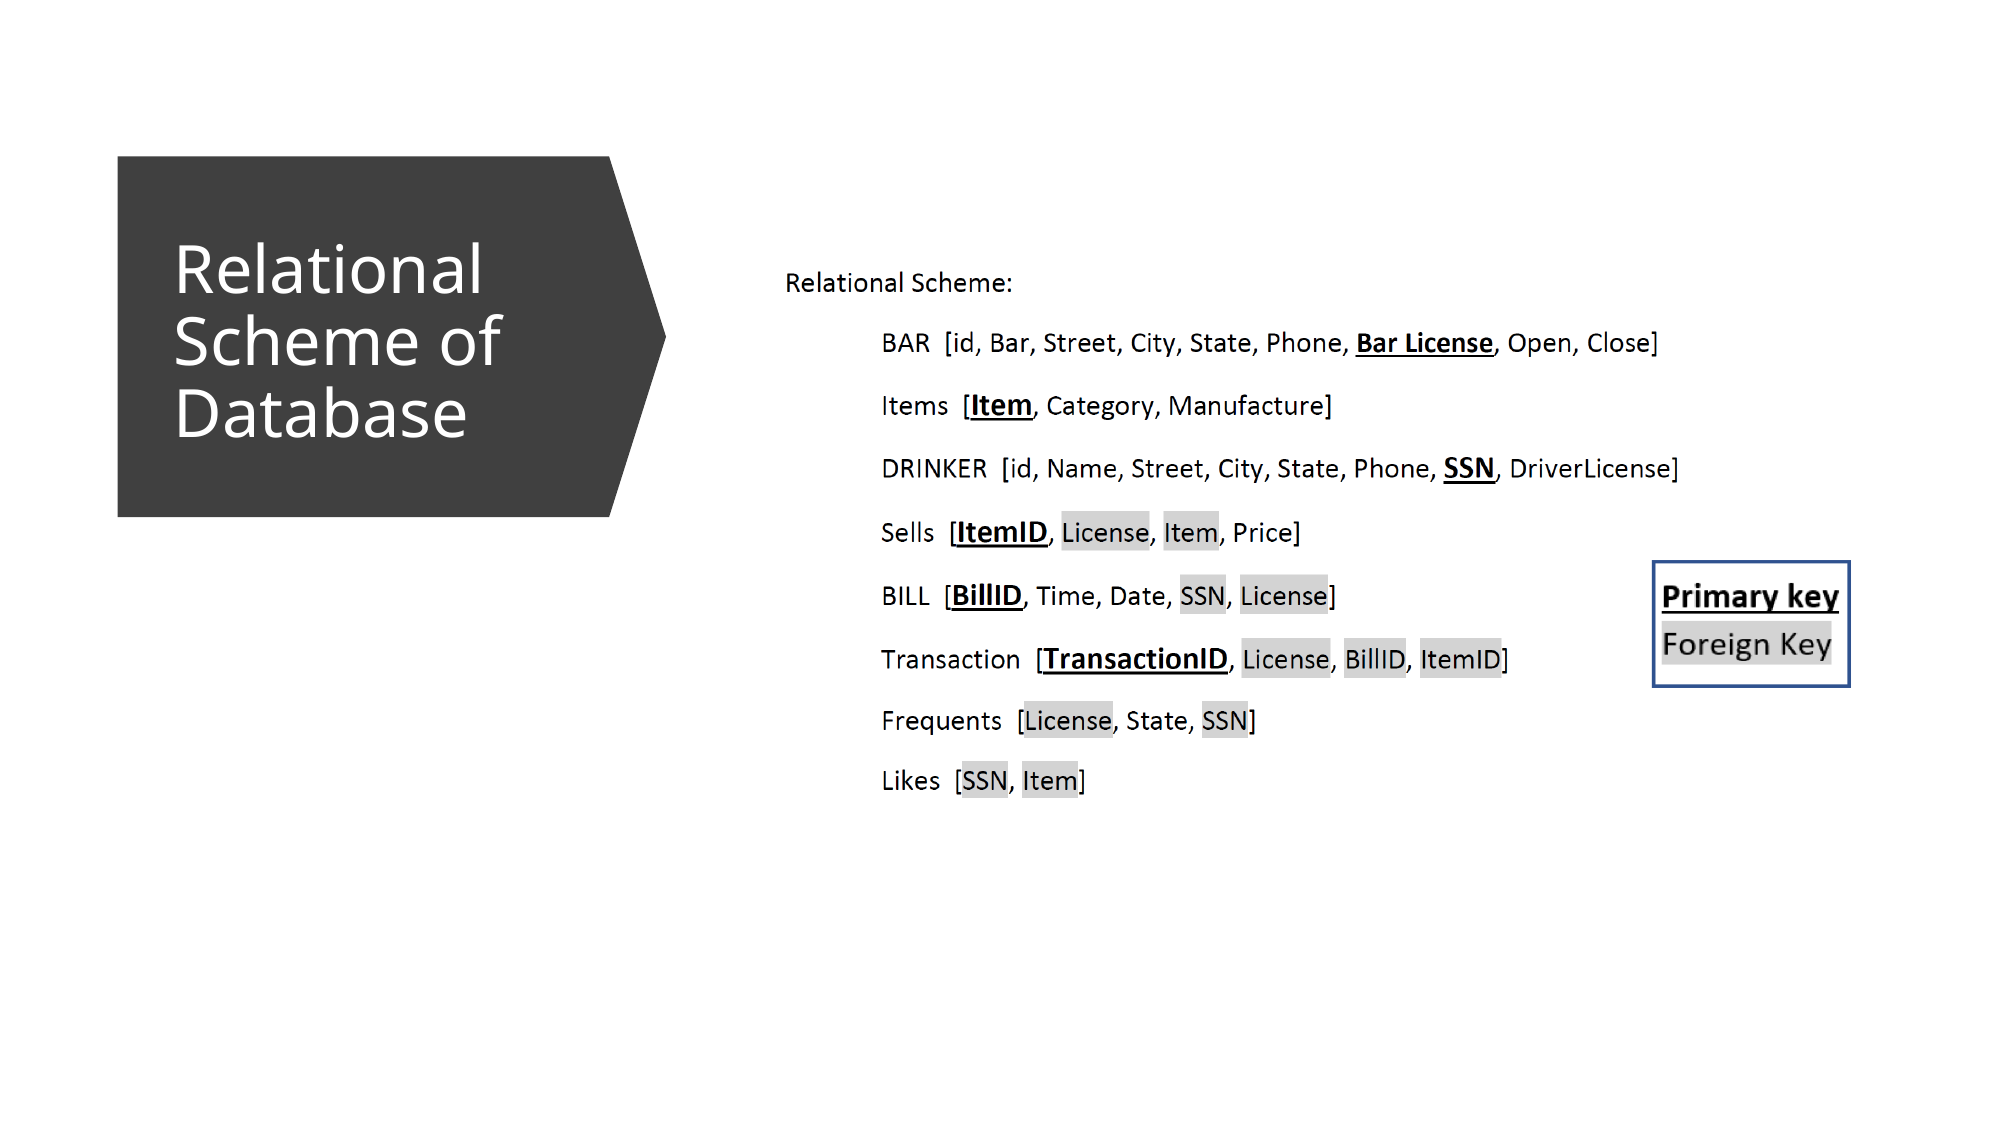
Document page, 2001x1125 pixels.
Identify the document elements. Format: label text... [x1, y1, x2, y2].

text_box [116, 155, 668, 519]
picture [764, 255, 1898, 850]
title Relational Scheme of Database [158, 197, 597, 490]
